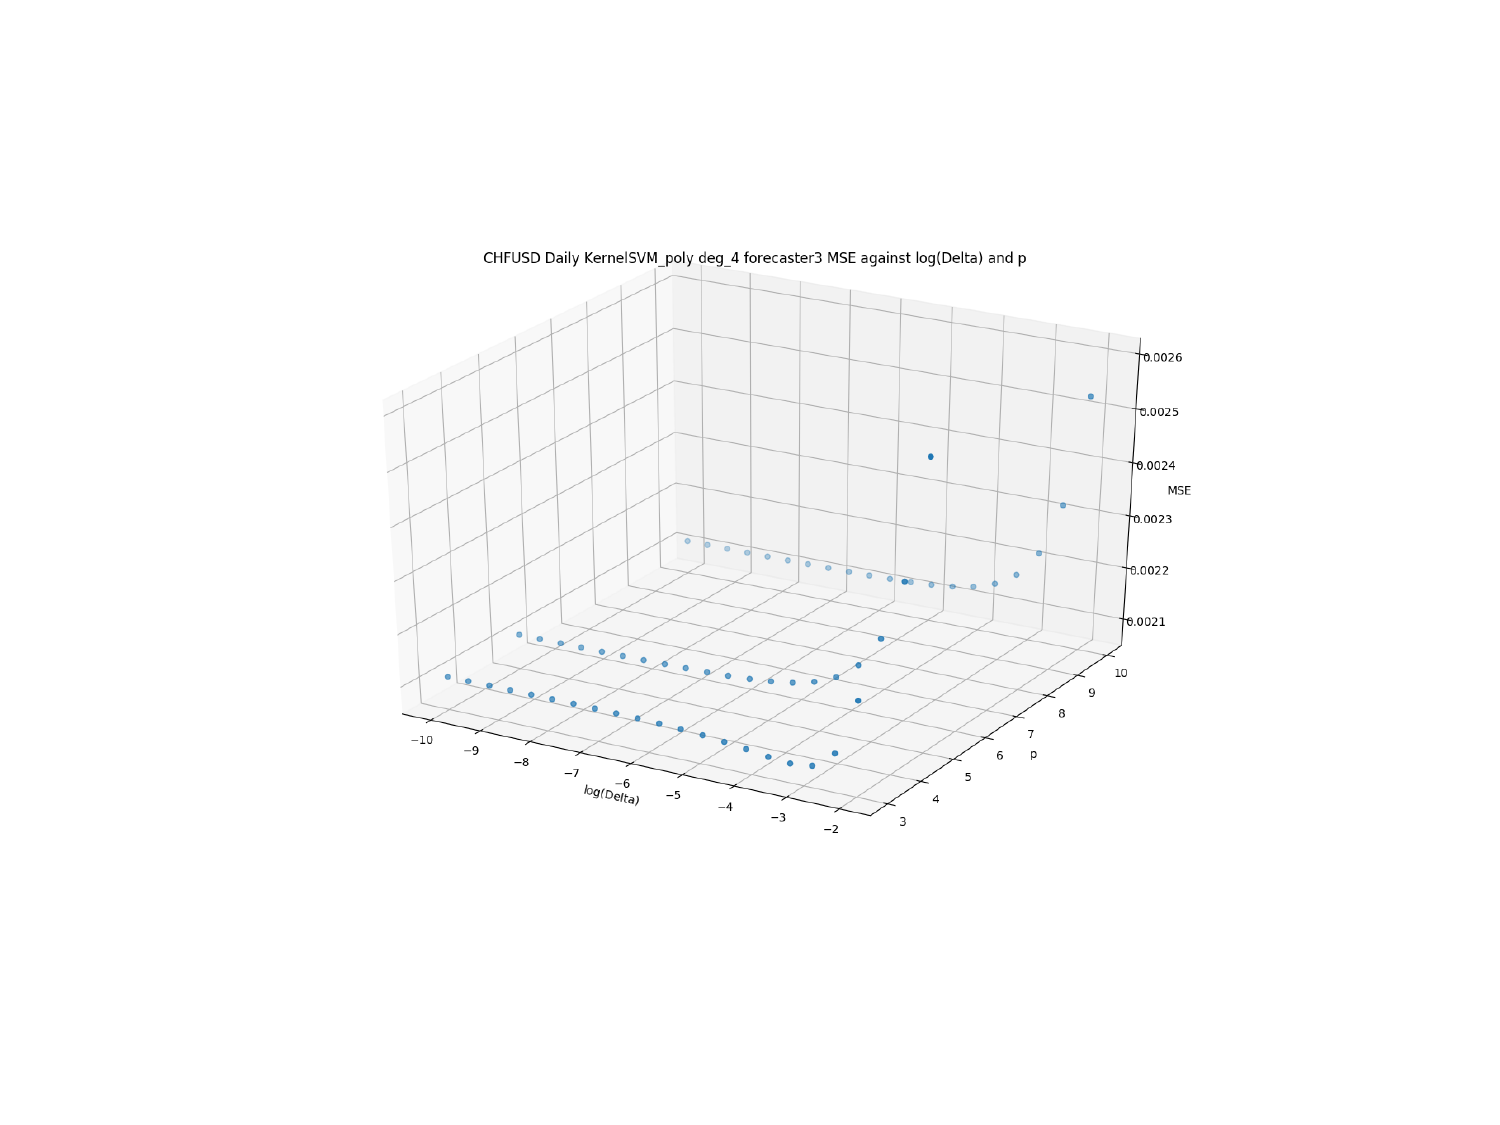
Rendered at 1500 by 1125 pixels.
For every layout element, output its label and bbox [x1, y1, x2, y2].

picture [119, 119, 1358, 946]
